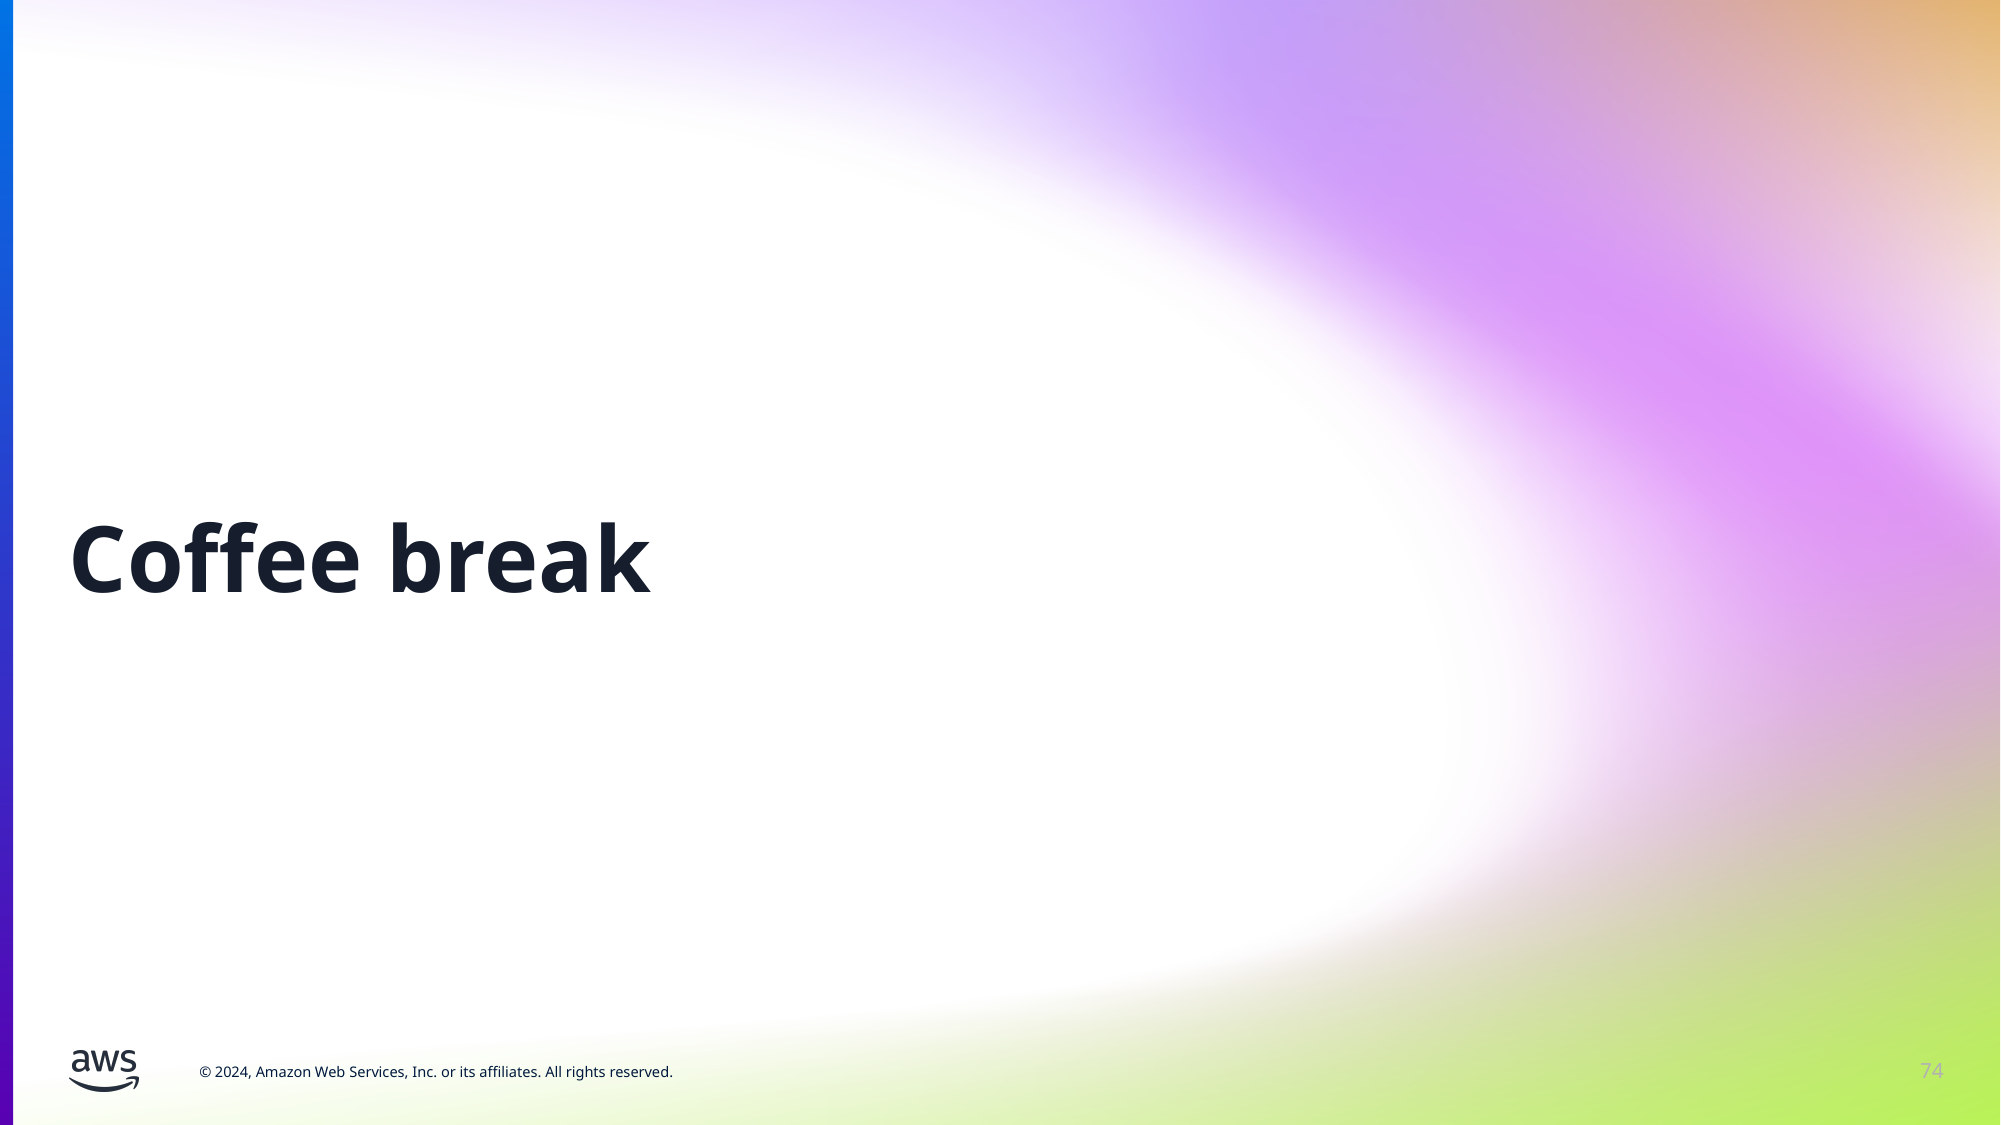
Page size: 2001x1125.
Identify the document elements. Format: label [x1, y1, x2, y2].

title [68, 444, 1413, 681]
slide_number [1493, 1041, 1944, 1102]
picture [13, 0, 2001, 1125]
